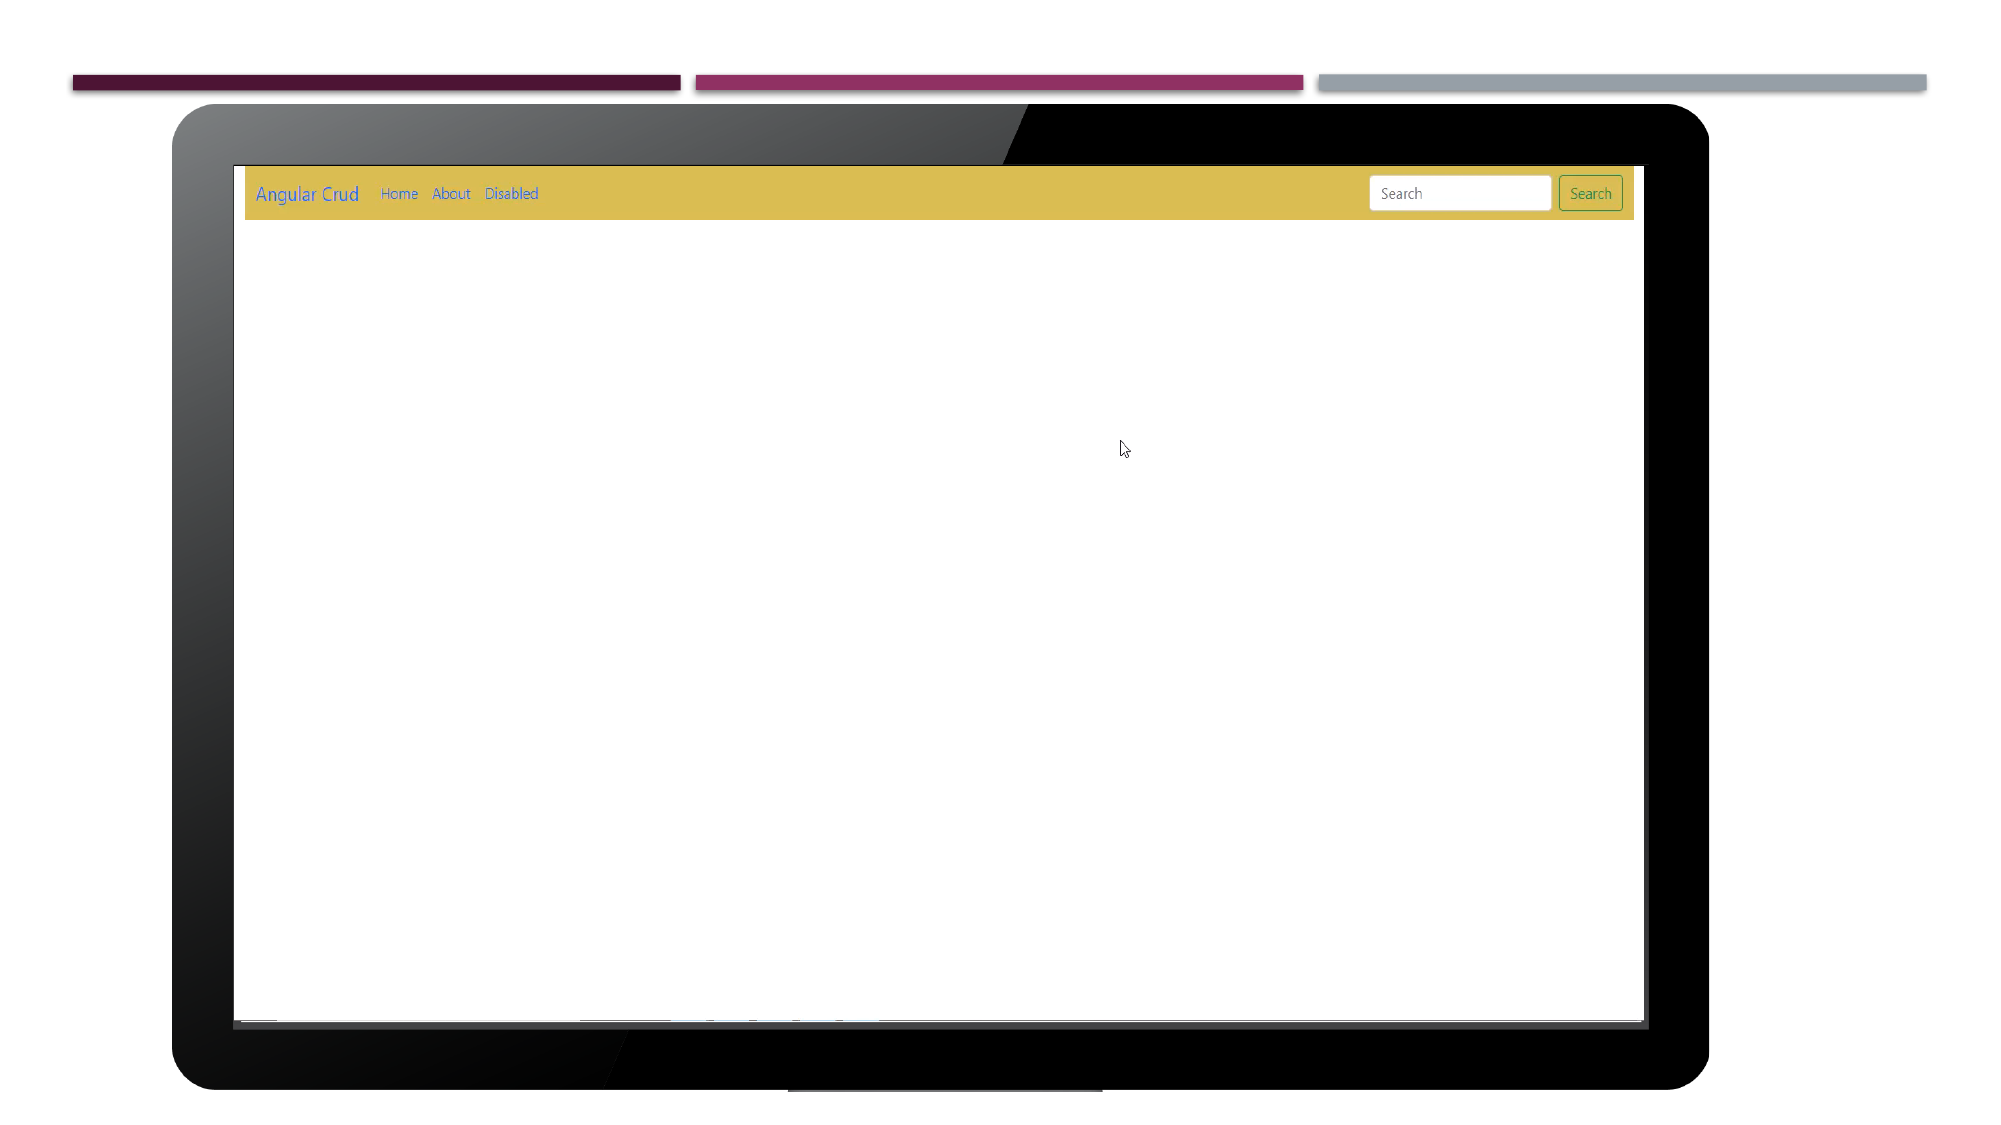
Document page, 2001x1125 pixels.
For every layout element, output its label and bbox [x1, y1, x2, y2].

text_box [233, 165, 1646, 1023]
picture [170, 102, 1710, 1093]
